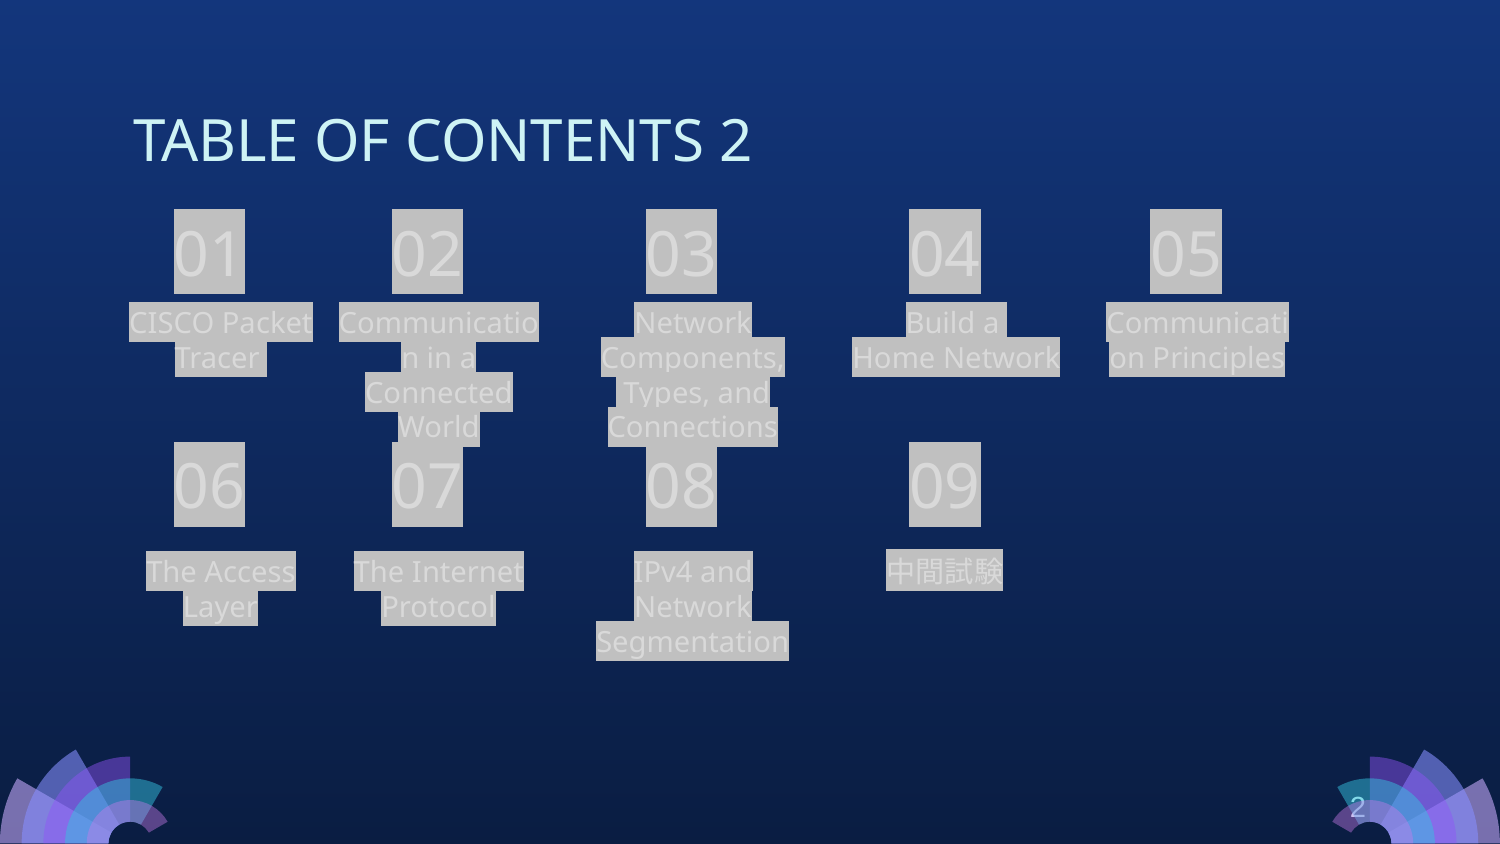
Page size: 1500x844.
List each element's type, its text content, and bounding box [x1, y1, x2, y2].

text_box The Access Layer [94, 538, 325, 624]
text_box 07 [337, 451, 518, 516]
subtitle Build a Home Network [793, 288, 1097, 390]
text_box 中間試験 [820, 538, 1082, 633]
text_box IPv4 and Network Segmentation [544, 538, 820, 675]
text_box 08 [591, 451, 772, 516]
title 05 [1096, 219, 1277, 283]
title 04 [854, 219, 1035, 283]
text_box The Internet Protocol [297, 538, 544, 629]
subtitle CISCO Packet Tracer [71, 288, 348, 420]
title TABLE OF CONTENTS 2 [118, 88, 1382, 183]
text_box 09 [854, 451, 1035, 516]
title 06 [119, 451, 300, 516]
title 02 [337, 219, 518, 283]
subtitle Network Components, Types, and Connections [521, 288, 842, 405]
subtitle Communication in a Connected World [348, 288, 558, 415]
title 03 [591, 219, 772, 283]
title 01 [119, 219, 300, 283]
subtitle Communication Principles [1097, 288, 1308, 390]
